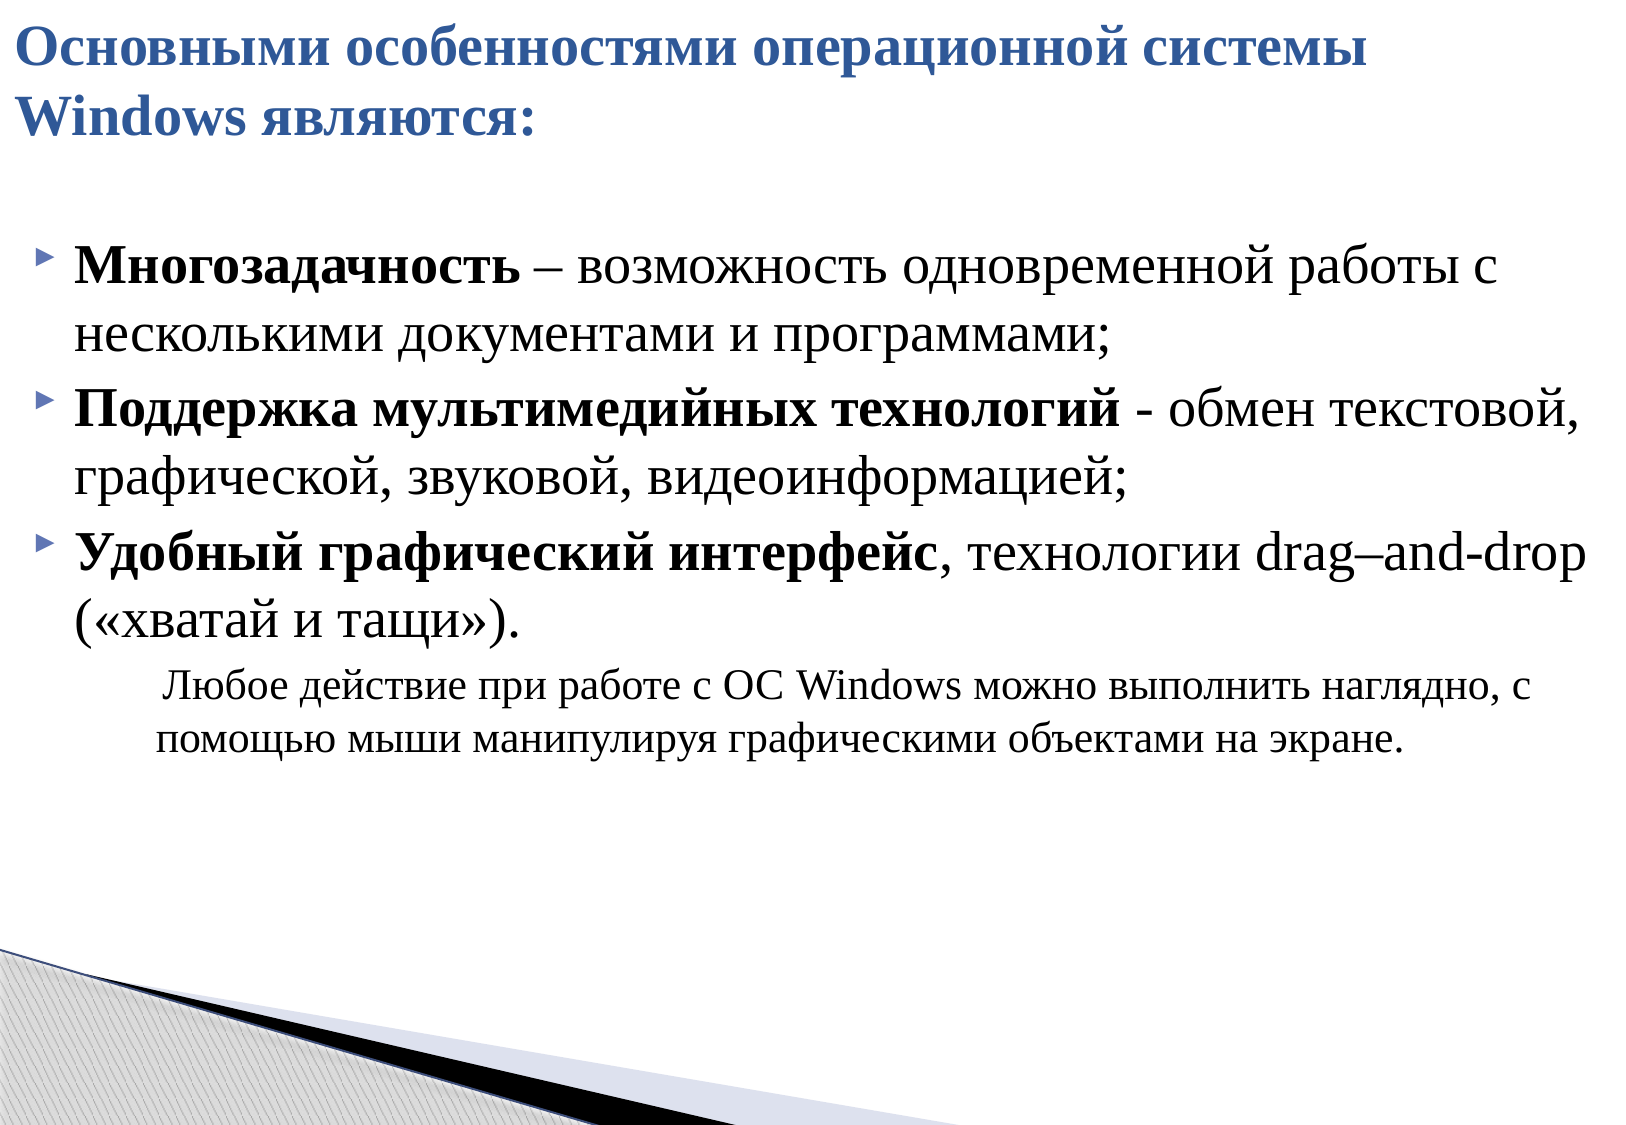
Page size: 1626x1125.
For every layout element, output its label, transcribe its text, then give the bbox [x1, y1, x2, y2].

list Многозадачность – возможность одновременной работы с несколькими документами и программами; Поддержка мультимедийных технологий - обмен текстовой, графической, звуковой, видеоинформацией; Удобный графический интерфейс, технологии drag–and-drop («хватай и тащи»). Любое действие при работе с ОС Windows можно выполнить наглядно, с помощью мыши манипулируя графическими объектами на экране. [0, 219, 1604, 963]
title Основными особенностями операционной системы Windows являются: [0, 0, 1463, 172]
